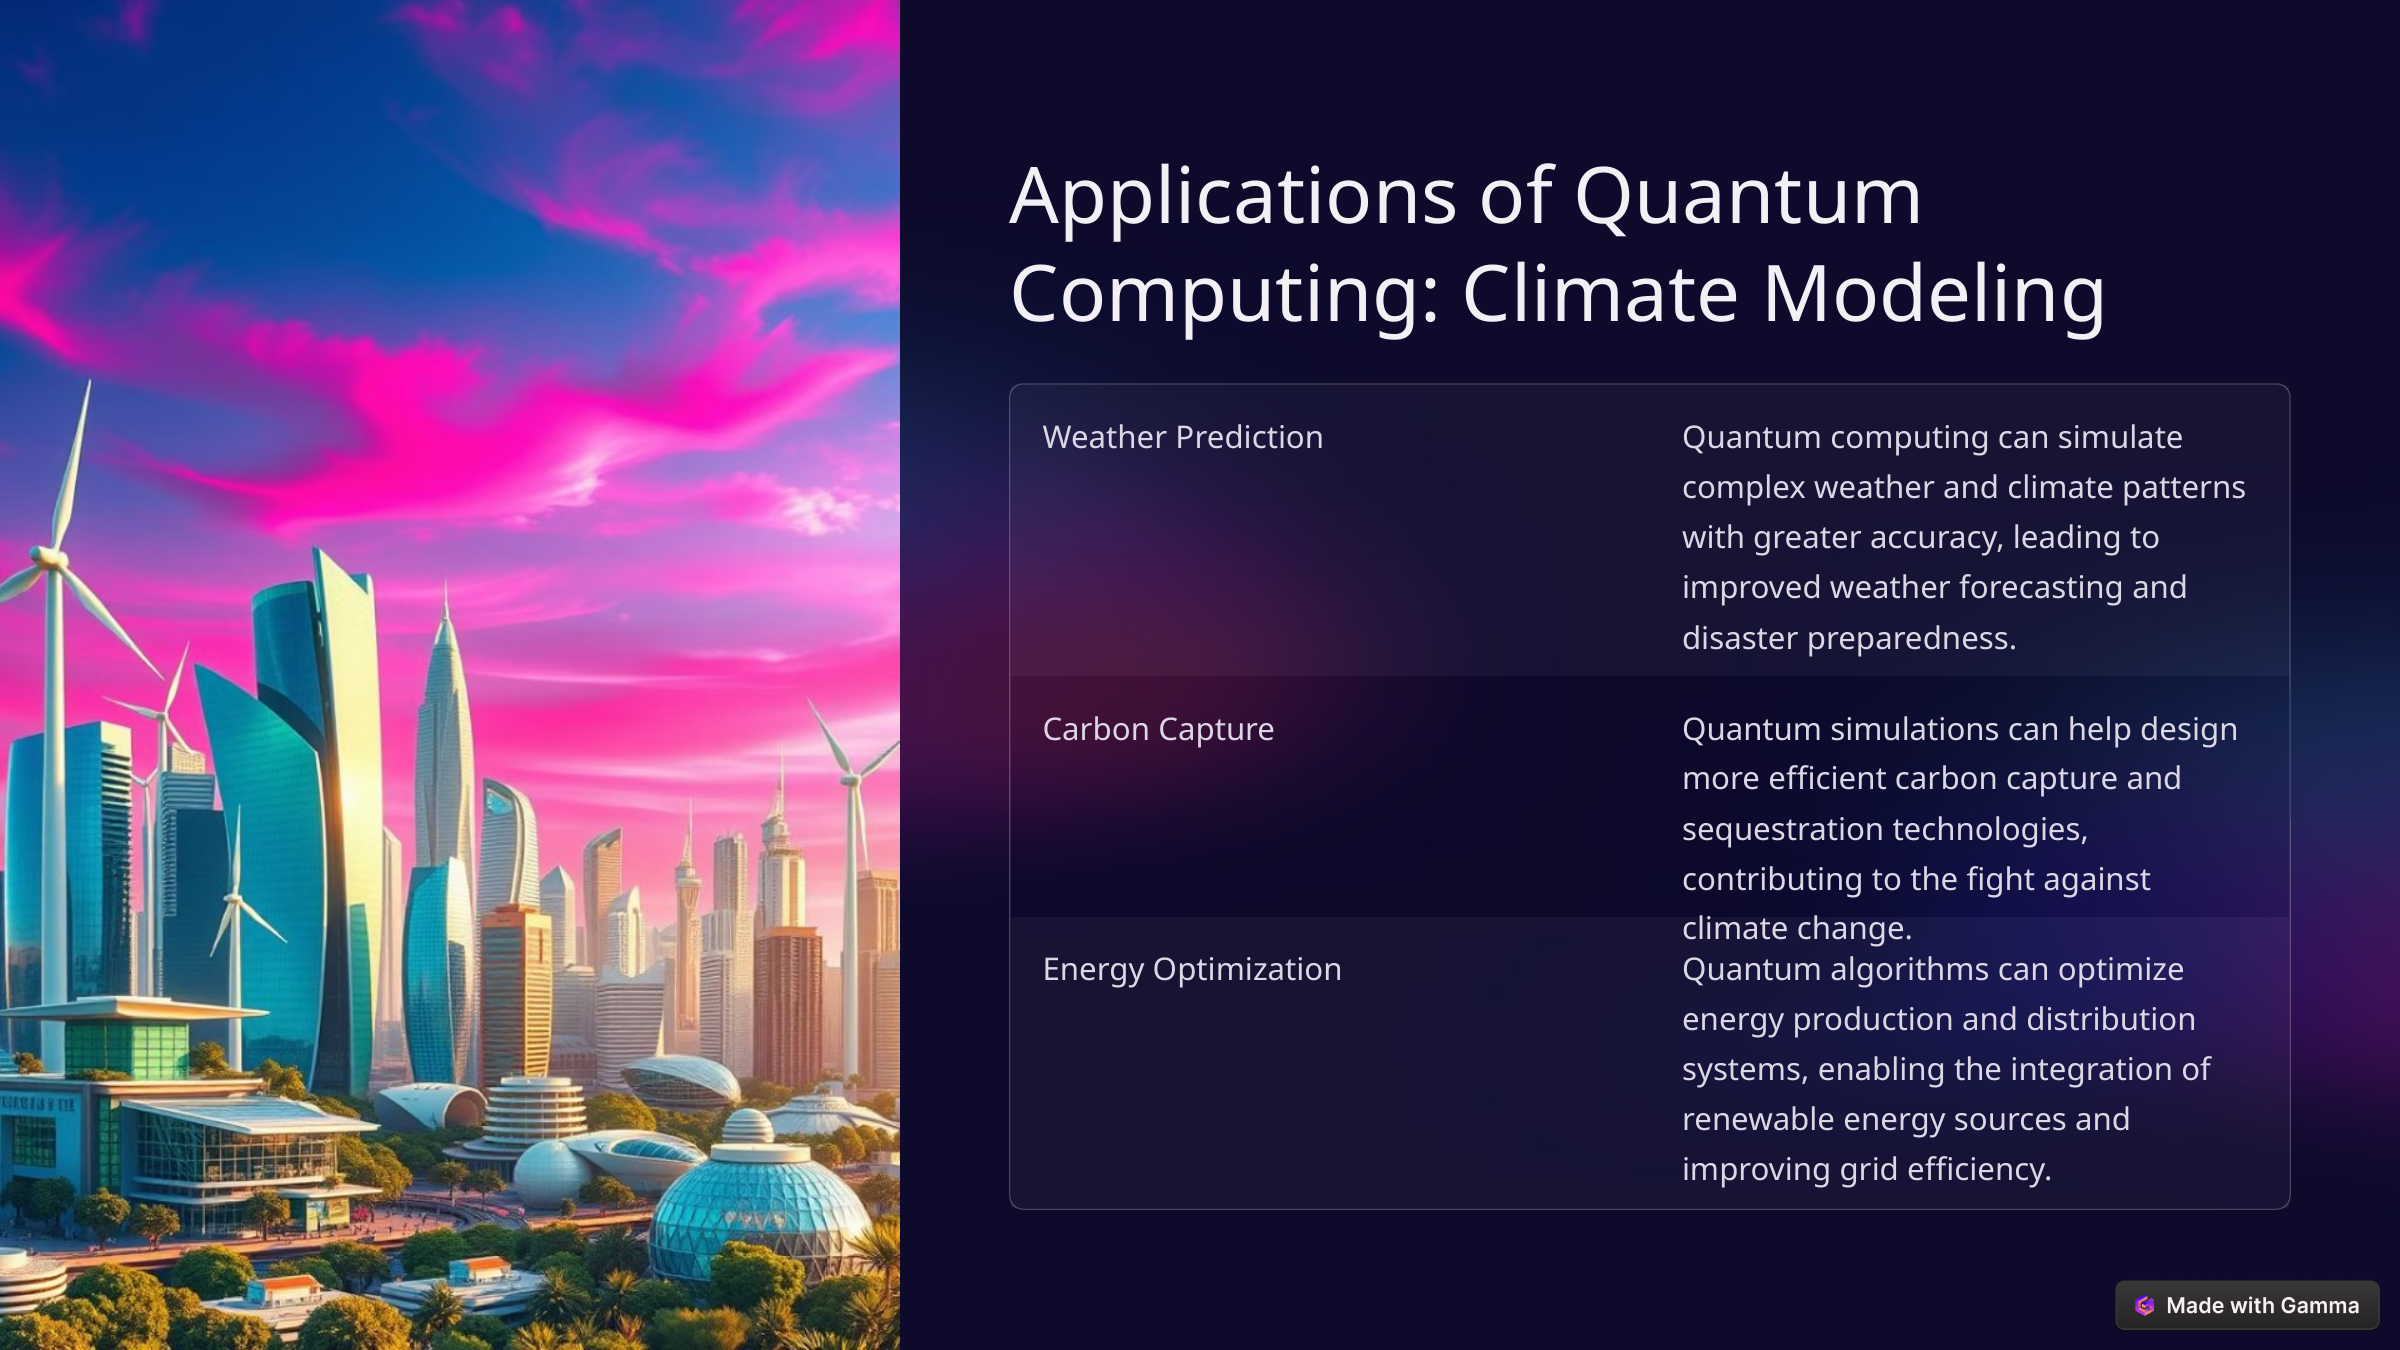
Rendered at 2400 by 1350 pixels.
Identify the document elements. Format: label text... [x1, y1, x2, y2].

text_box Carbon Capture [1042, 696, 1618, 747]
text_box Quantum simulations can help design more efficient carbon capture and sequestration technologies, contributing to the fight against climate change. [1682, 696, 2258, 897]
text_box Weather Prediction [1042, 405, 1618, 456]
text_box [1011, 676, 2289, 916]
text_box [1011, 385, 2289, 676]
picture [2106, 1271, 2389, 1339]
text_box Applications of Quantum Computing: Climate Modeling [1009, 140, 2291, 337]
text_box Quantum algorithms can optimize energy production and distribution systems, enabling the integration of renewable energy sources and improving grid efficiency. [1682, 936, 2258, 1188]
text_box [1011, 916, 2289, 1208]
text_box Energy Optimization [1042, 936, 1618, 988]
picture [0, 0, 900, 1350]
text_box Quantum computing can simulate complex weather and climate patterns with greater accuracy, leading to improved weather forecasting and disaster preparedness. [1682, 405, 2258, 656]
